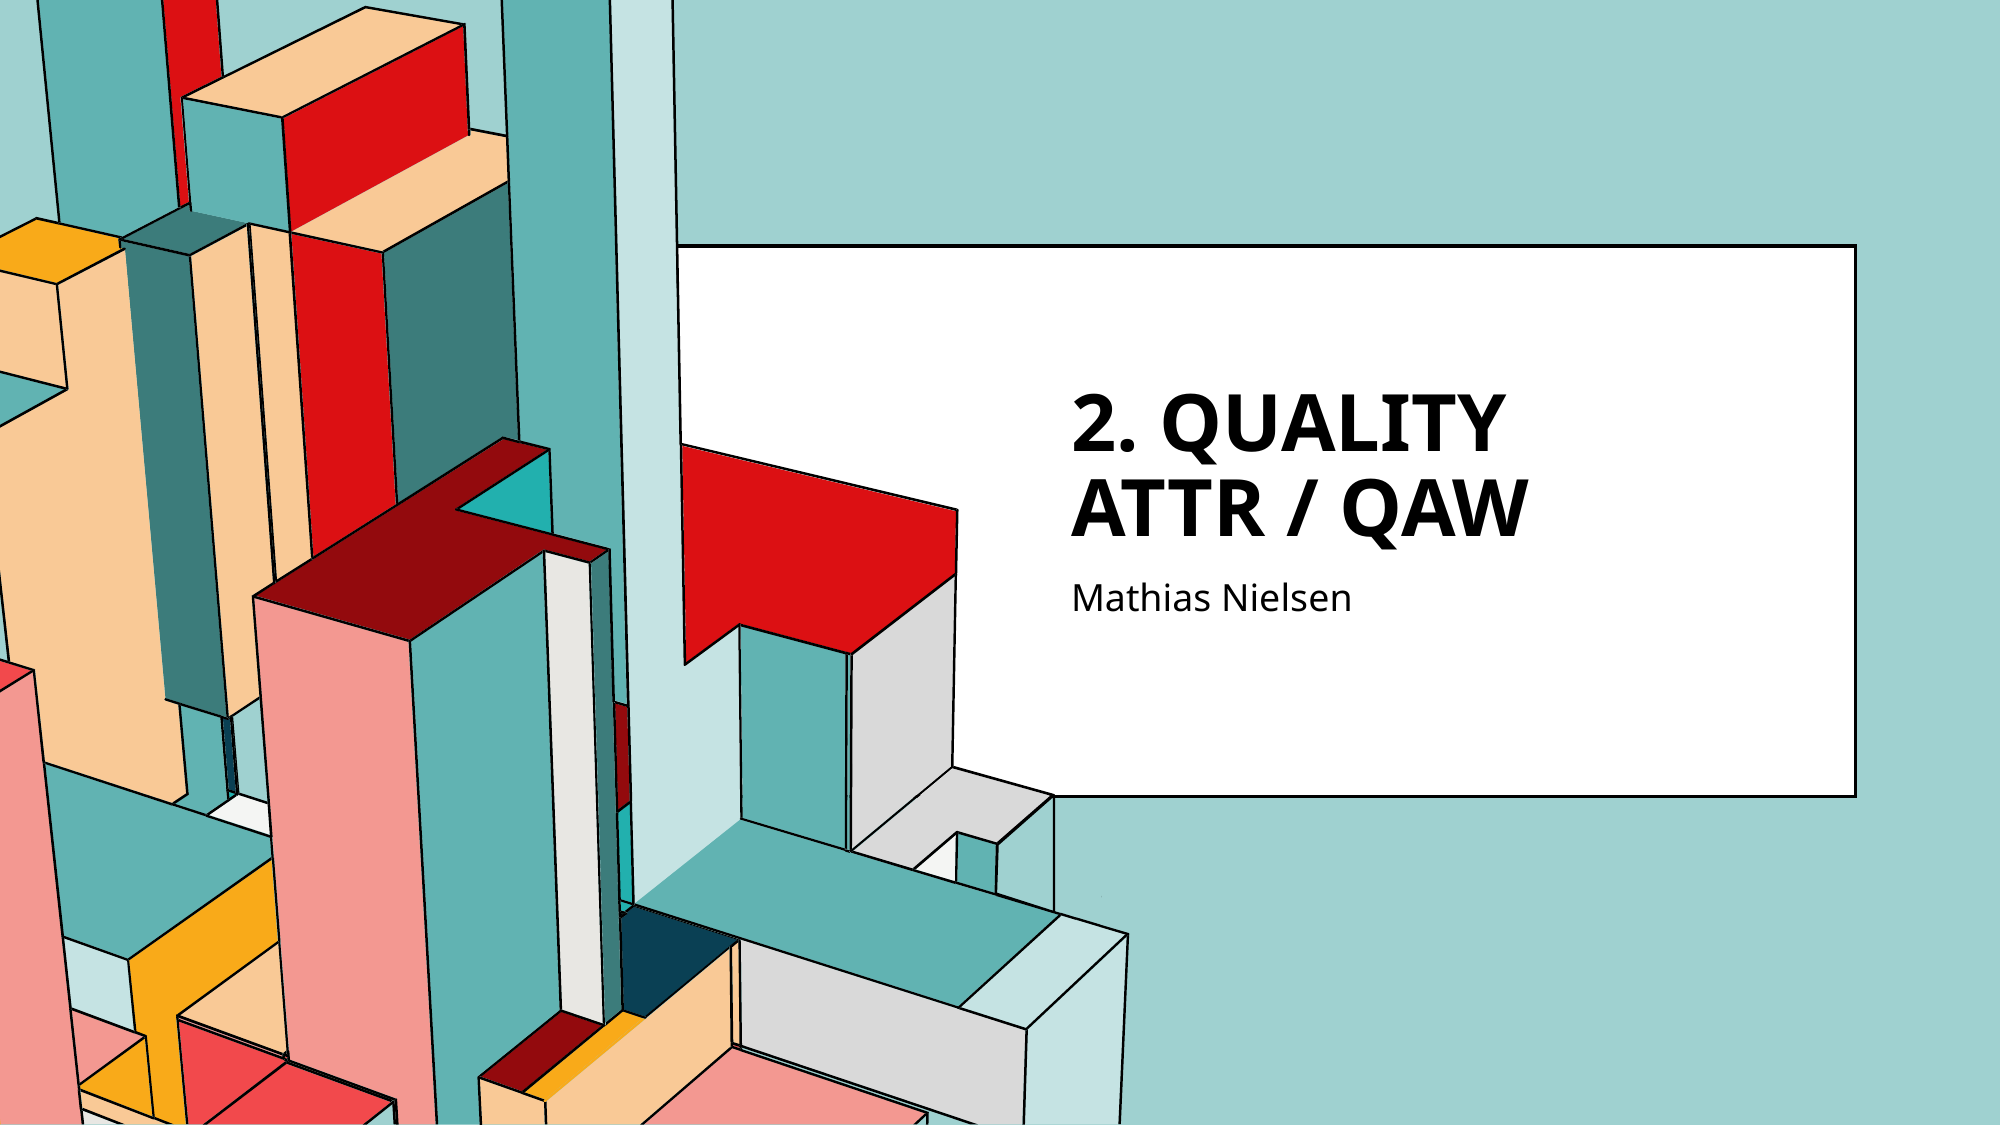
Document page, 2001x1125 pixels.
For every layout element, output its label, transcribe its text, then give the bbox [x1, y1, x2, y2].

title 2. Quality Attr / QAW [1056, 307, 1775, 562]
subtitle Mathias Nielsen [1056, 571, 1775, 673]
